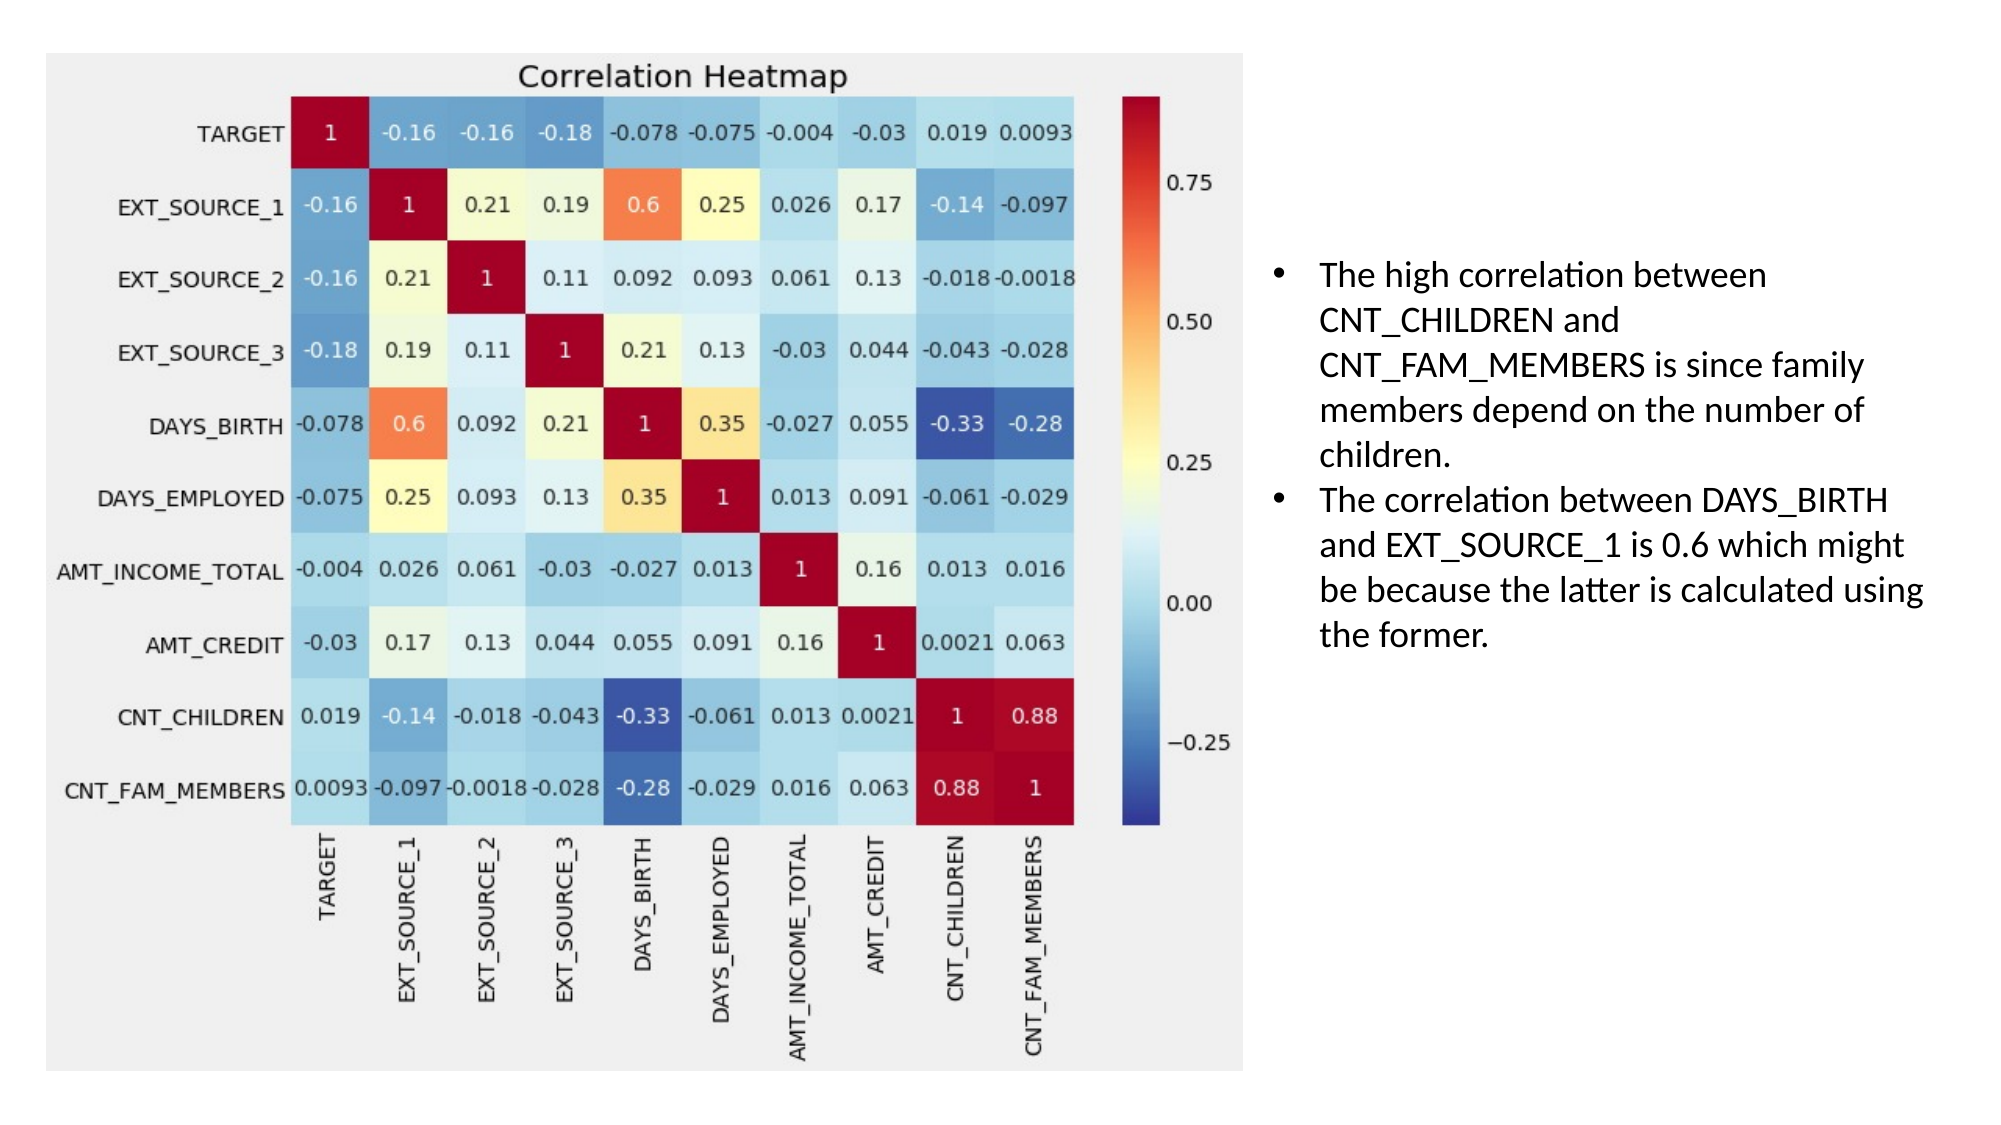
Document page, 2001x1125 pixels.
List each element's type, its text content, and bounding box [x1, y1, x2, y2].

text_box The high correlation between CNT_CHILDREN and CNT_FAM_MEMBERS is since family members depend on the number of children. The correlation between DAYS_BIRTH and EXT_SOURCE_1 is 0.6 which might be because the latter is calculated using the former. [1257, 242, 1954, 662]
picture [46, 53, 1244, 1071]
